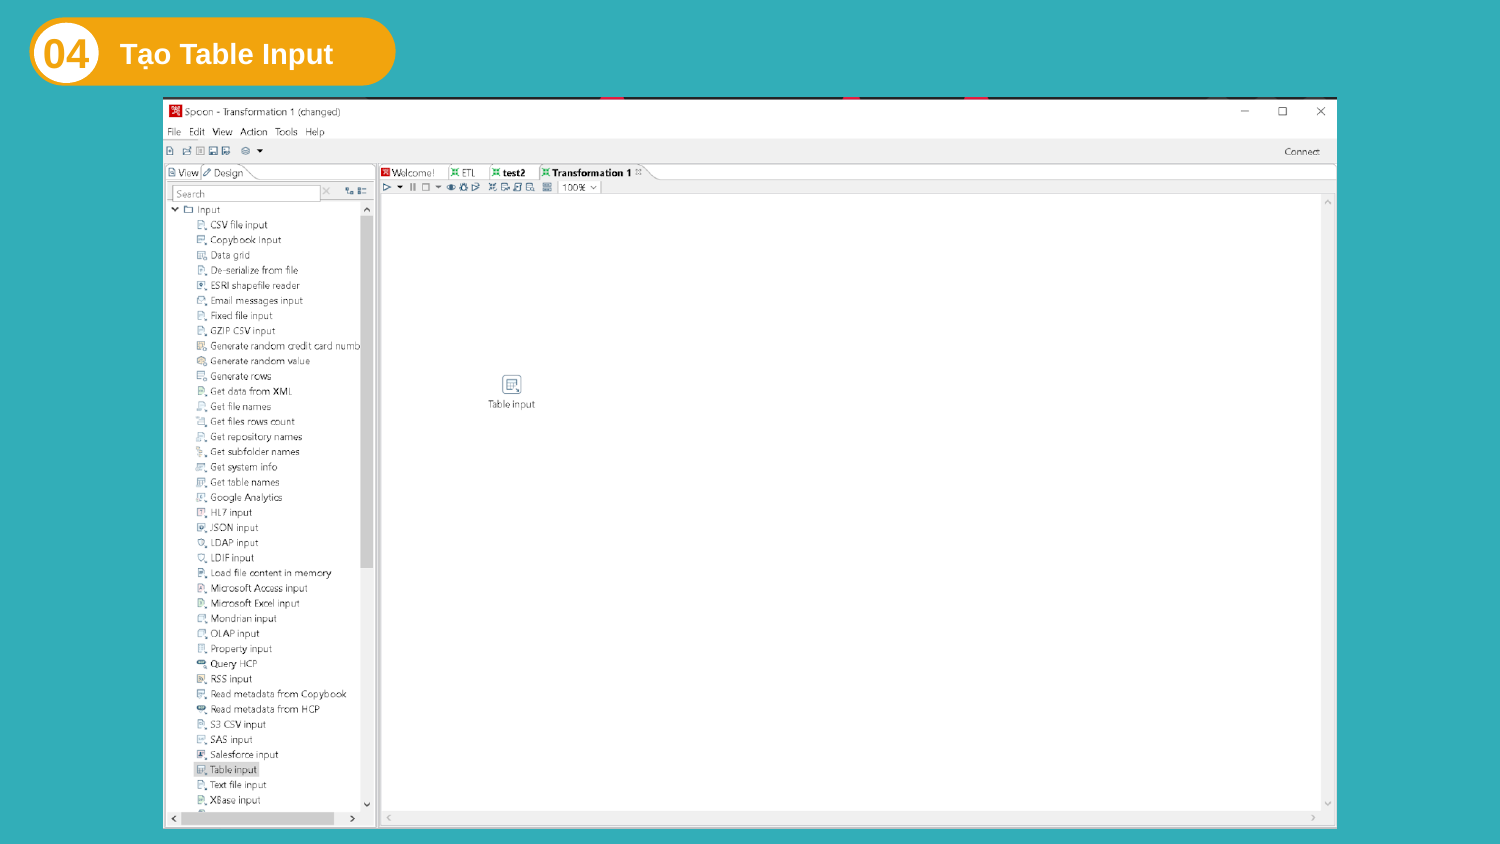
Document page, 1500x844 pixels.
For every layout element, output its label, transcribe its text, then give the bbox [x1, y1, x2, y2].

text_box 04 [22, 19, 110, 85]
text_box Tạo Table Input [98, 27, 349, 78]
picture [163, 97, 1337, 829]
text_box [47, 15, 398, 88]
